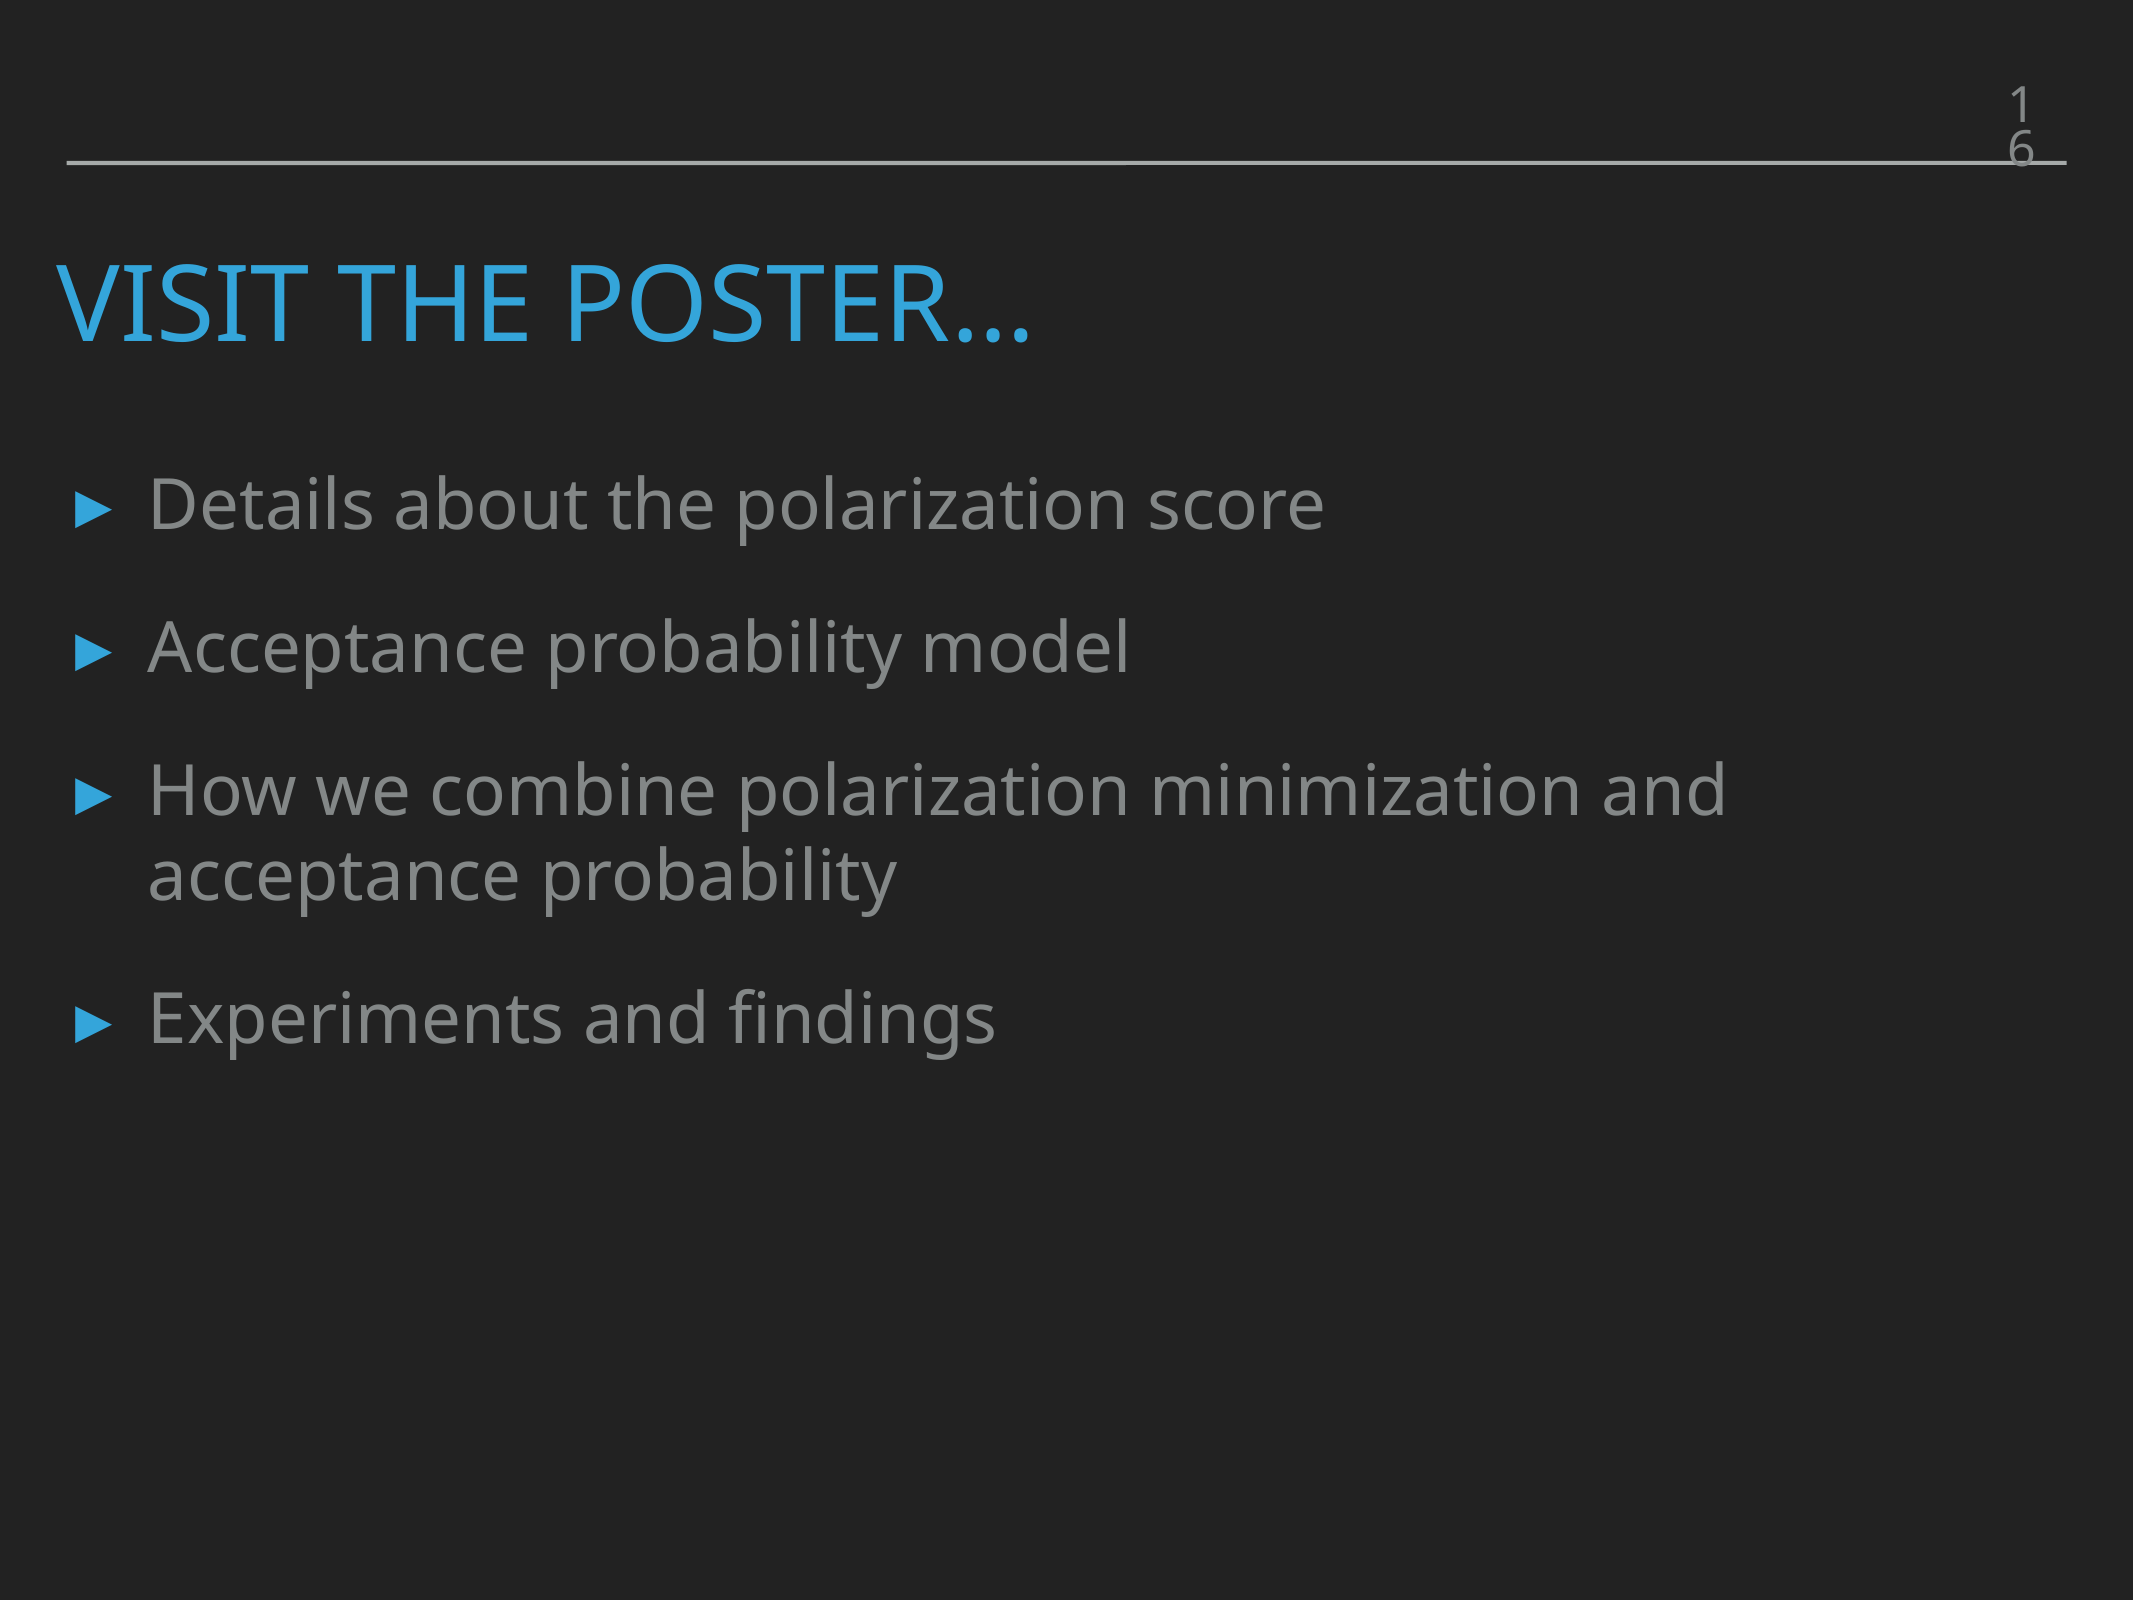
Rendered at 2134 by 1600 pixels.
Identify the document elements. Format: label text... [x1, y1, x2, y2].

text_box Visit the posteR… [48, 252, 2049, 371]
slide_number 16 [1998, 70, 2067, 147]
list Details about the polarization score Acceptance probability model How we combine polarization minimization and acceptance probability Experiments and findings [66, 449, 2068, 1453]
